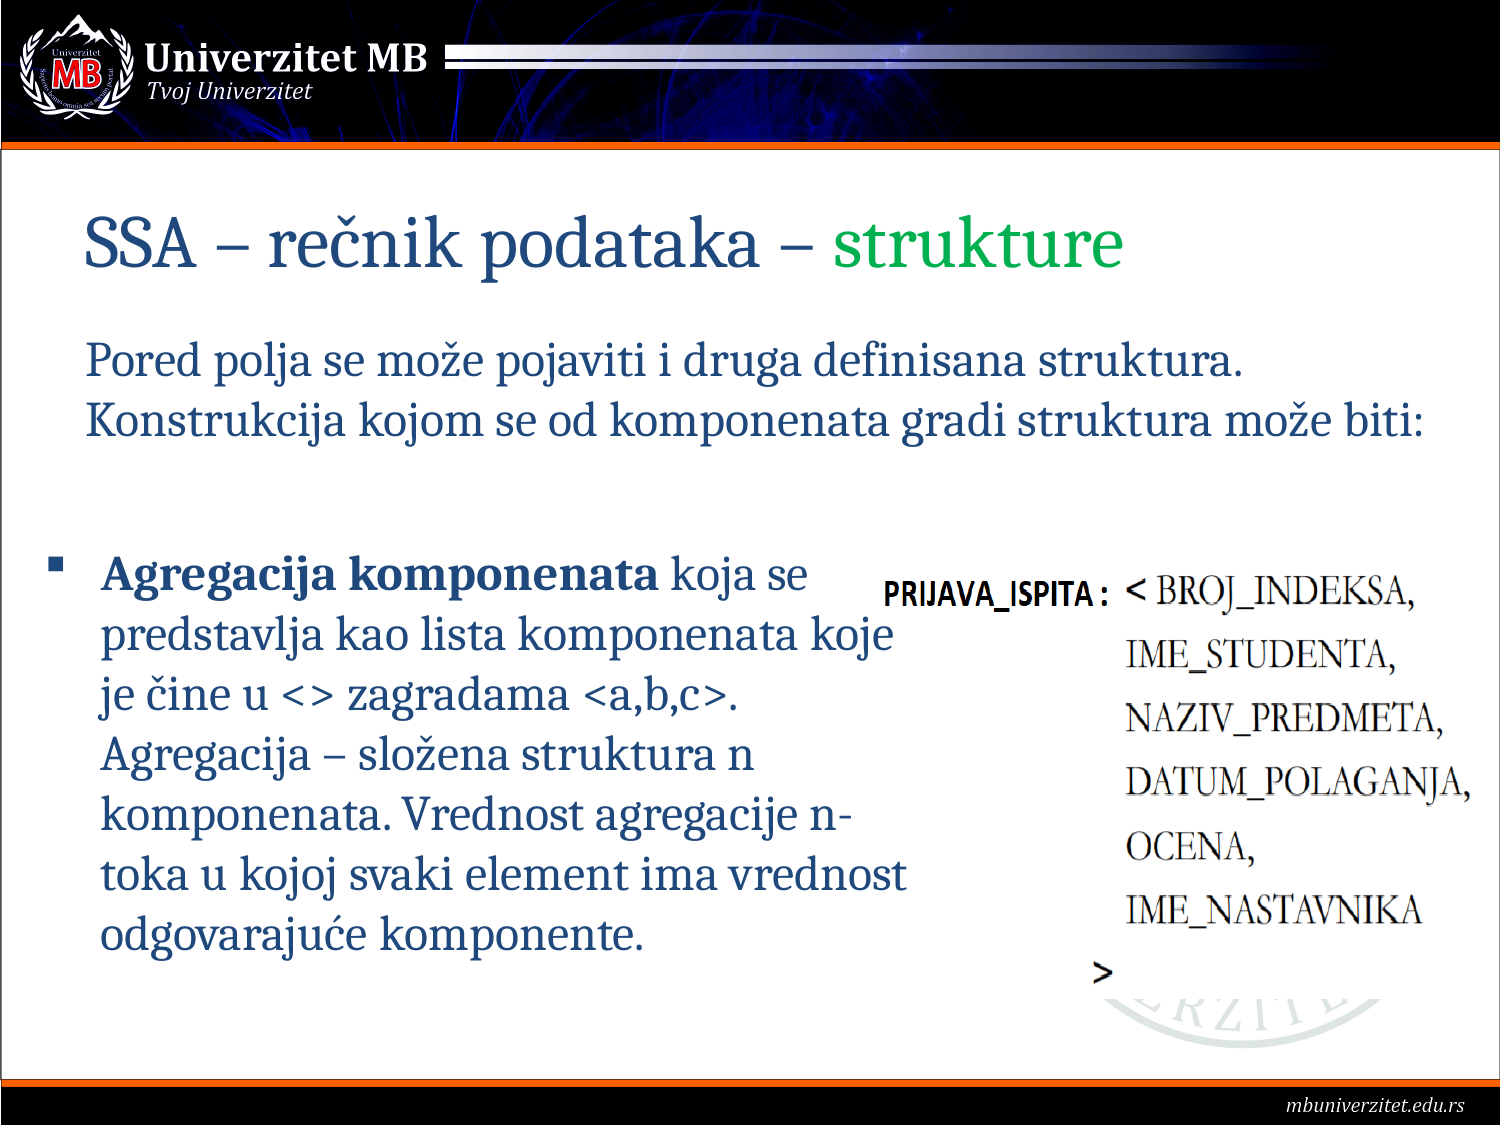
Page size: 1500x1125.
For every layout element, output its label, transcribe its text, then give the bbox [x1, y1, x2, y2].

text_box Agregacija komponenata koja se predstavlja kao lista komponenata koje je čine u <> zagradama <a,b,c>. Agregacija – složena struktura n komponenata. Vrednost agregacije n-toka u kojoj svaki element ima vrednost odgovarajuće komponente. [29, 533, 940, 1035]
picture [0, 0, 1500, 1125]
title SSA – rečnik podataka – strukture [70, 160, 1353, 315]
subtitle Pored polja se može pojaviti i druga definisana struktura. Konstrukcija kojom se od komponenata gradi struktura može biti: [70, 319, 1471, 528]
